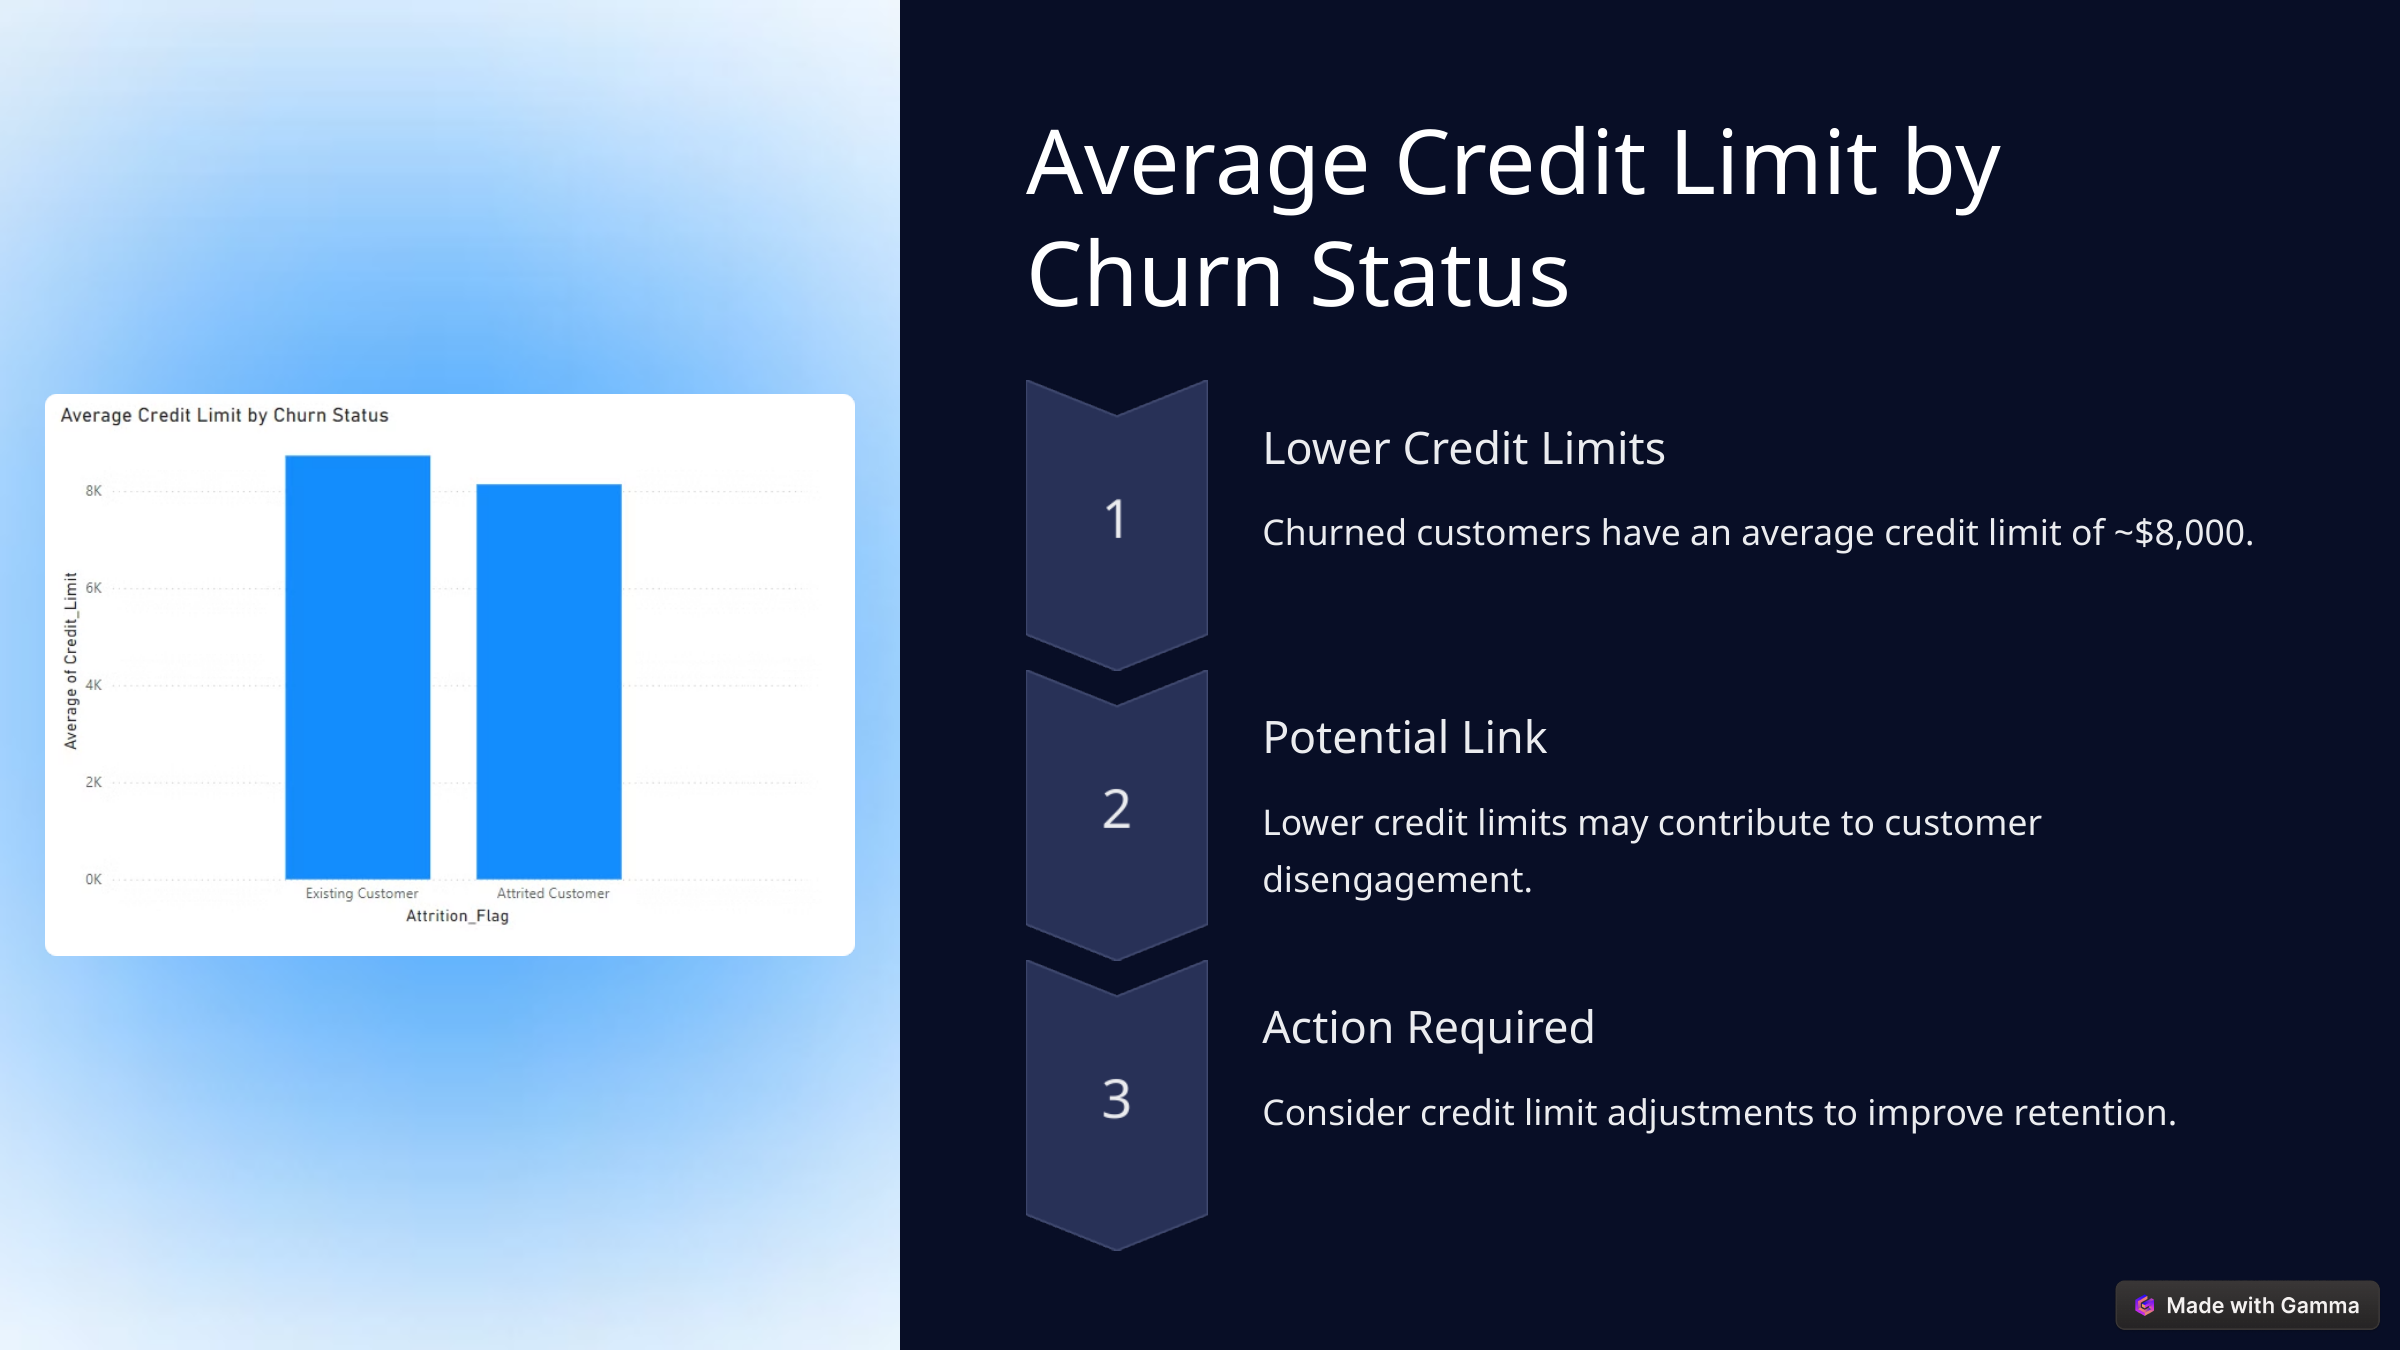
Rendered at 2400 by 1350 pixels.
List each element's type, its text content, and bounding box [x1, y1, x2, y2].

text_box Churned customers have an average credit limit of ~$8,000. [1262, 495, 2274, 611]
text_box Potential Link [1262, 706, 1716, 764]
text_box Action Required [1262, 996, 1716, 1054]
text_box Consider credit limit adjustments to improve retention. [1262, 1074, 2274, 1133]
picture [2106, 1271, 2389, 1339]
picture [1026, 380, 1208, 1251]
text_box Average Credit Limit by Churn Status [1026, 99, 2274, 327]
picture [0, 0, 900, 1350]
text_box Lower credit limits may contribute to customer disengagement. [1262, 785, 2274, 901]
text_box Lower Credit Limits [1262, 416, 1716, 474]
